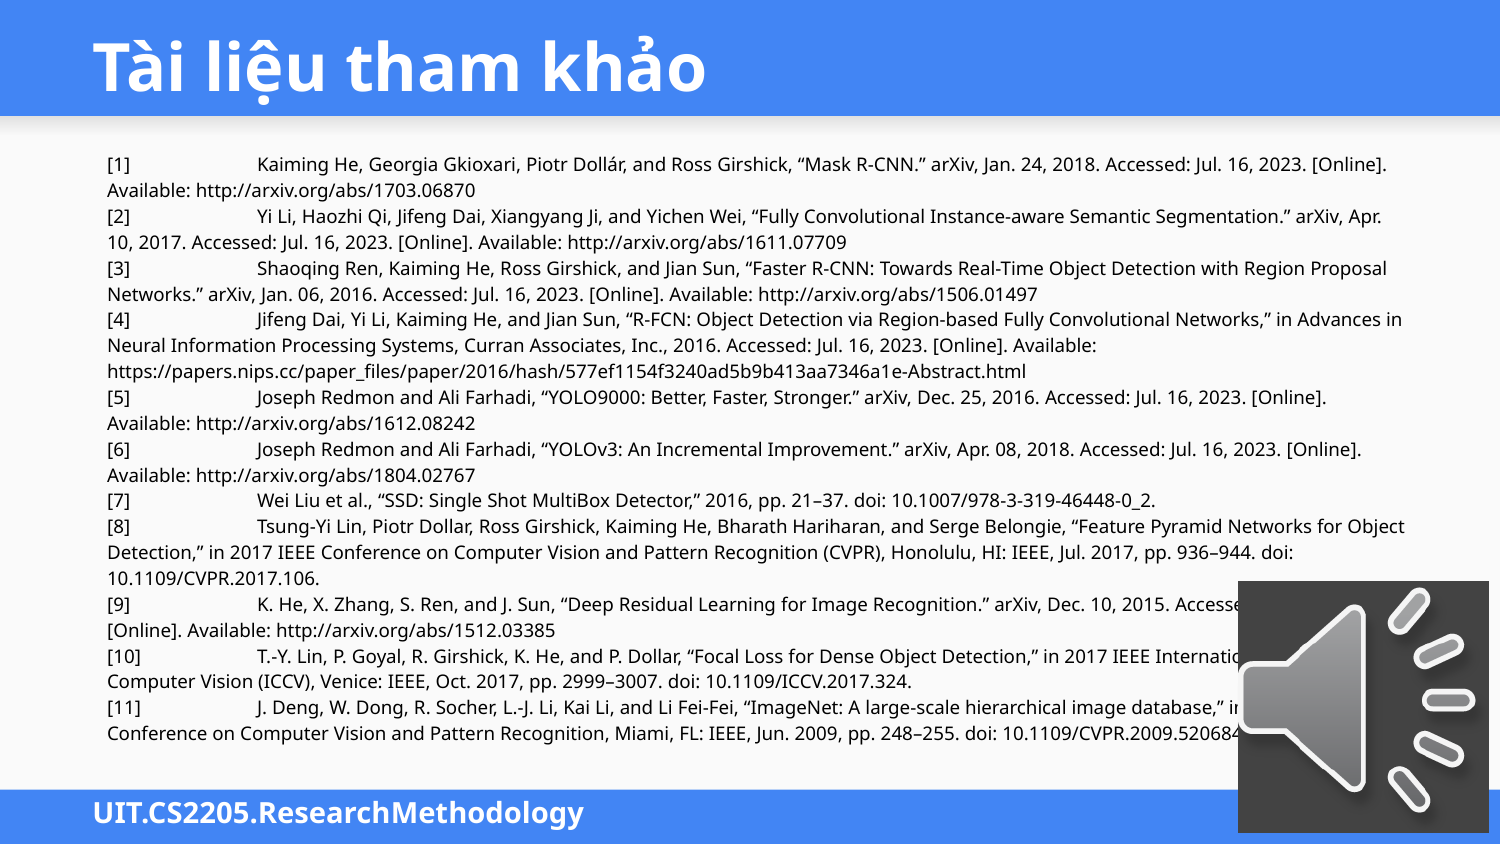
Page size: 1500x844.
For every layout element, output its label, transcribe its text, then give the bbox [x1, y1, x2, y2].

list [1] Kaiming He, Georgia Gkioxari, Piotr Dollár, and Ross Girshick, “Mask R-CNN.” arXiv, Jan. 24, 2018. Accessed: Jul. 16, 2023. [Online]. Available: http://arxiv.org/abs/1703.06870 [2] Yi Li, Haozhi Qi, Jifeng Dai, Xiangyang Ji, and Yichen Wei, “Fully Convolutional Instance-aware Semantic Segmentation.” arXiv, Apr. 10, 2017. Accessed: Jul. 16, 2023. [Online]. Available: http://arxiv.org/abs/1611.07709 [3] Shaoqing Ren, Kaiming He, Ross Girshick, and Jian Sun, “Faster R-CNN: Towards Real-Time Object Detection with Region Proposal Networks.” arXiv, Jan. 06, 2016. Accessed: Jul. 16, 2023. [Online]. Available: http://arxiv.org/abs/1506.01497 [4] Jifeng Dai, Yi Li, Kaiming He, and Jian Sun, “R-FCN: Object Detection via Region-based Fully Convolutional Networks,” in Advances in Neural Information Processing Systems, Curran Associates, Inc., 2016. Accessed: Jul. 16, 2023. [Online]. Available: https://papers.nips.cc/paper_files/paper/2016/hash/577ef1154f3240ad5b9b413aa7346a1e-Abstract.html [5] Joseph Redmon and Ali Farhadi, “YOLO9000: Better, Faster, Stronger.” arXiv, Dec. 25, 2016. Accessed: Jul. 16, 2023. [Online]. Available: http://arxiv.org/abs/1612.08242 [6] Joseph Redmon and Ali Farhadi, “YOLOv3: An Incremental Improvement.” arXiv, Apr. 08, 2018. Accessed: Jul. 16, 2023. [Online]. Available: http://arxiv.org/abs/1804.02767 [7] Wei Liu et al., “SSD: Single Shot MultiBox Detector,” 2016, pp. 21–37. doi: 10.1007/978-3-319-46448-0_2. [8] Tsung-Yi Lin, Piotr Dollar, Ross Girshick, Kaiming He, Bharath Hariharan, and Serge Belongie, “Feature Pyramid Networks for Object Detection,” in 2017 IEEE Conference on Computer Vision and Pattern Recognition (CVPR), Honolulu, HI: IEEE, Jul. 2017, pp. 936–944. doi: 10.1109/CVPR.2017.106. [9] K. He, X. Zhang, S. Ren, and J. Sun, “Deep Residual Learning for Image Recognition.” arXiv, Dec. 10, 2015. Accessed: Jul. 17, 2023. [Online]. Available: http://arxiv.org/abs/1512.03385 [10] T.-Y. Lin, P. Goyal, R. Girshick, K. He, and P. Dollar, “Focal Loss for Dense Object Detection,” in 2017 IEEE International Conference on Computer Vision (ICCV), Venice: IEEE, Oct. 2017, pp. 2999–3007. doi: 10.1109/ICCV.2017.324. [11] J. Deng, W. Dong, R. Socher, L.-J. Li, Kai Li, and Li Fei-Fei, “ImageNet: A large-scale hierarchical image database,” in 2009 IEEE Conference on Computer Vision and Pattern Recognition, Miami, FL: IEEE, Jun. 2009, pp. 248–255. doi: 10.1109/CVPR.2009.5206848. [77, 134, 1427, 776]
picture [1236, 580, 1490, 834]
title Tài liệu tham khảo [77, 9, 1427, 120]
